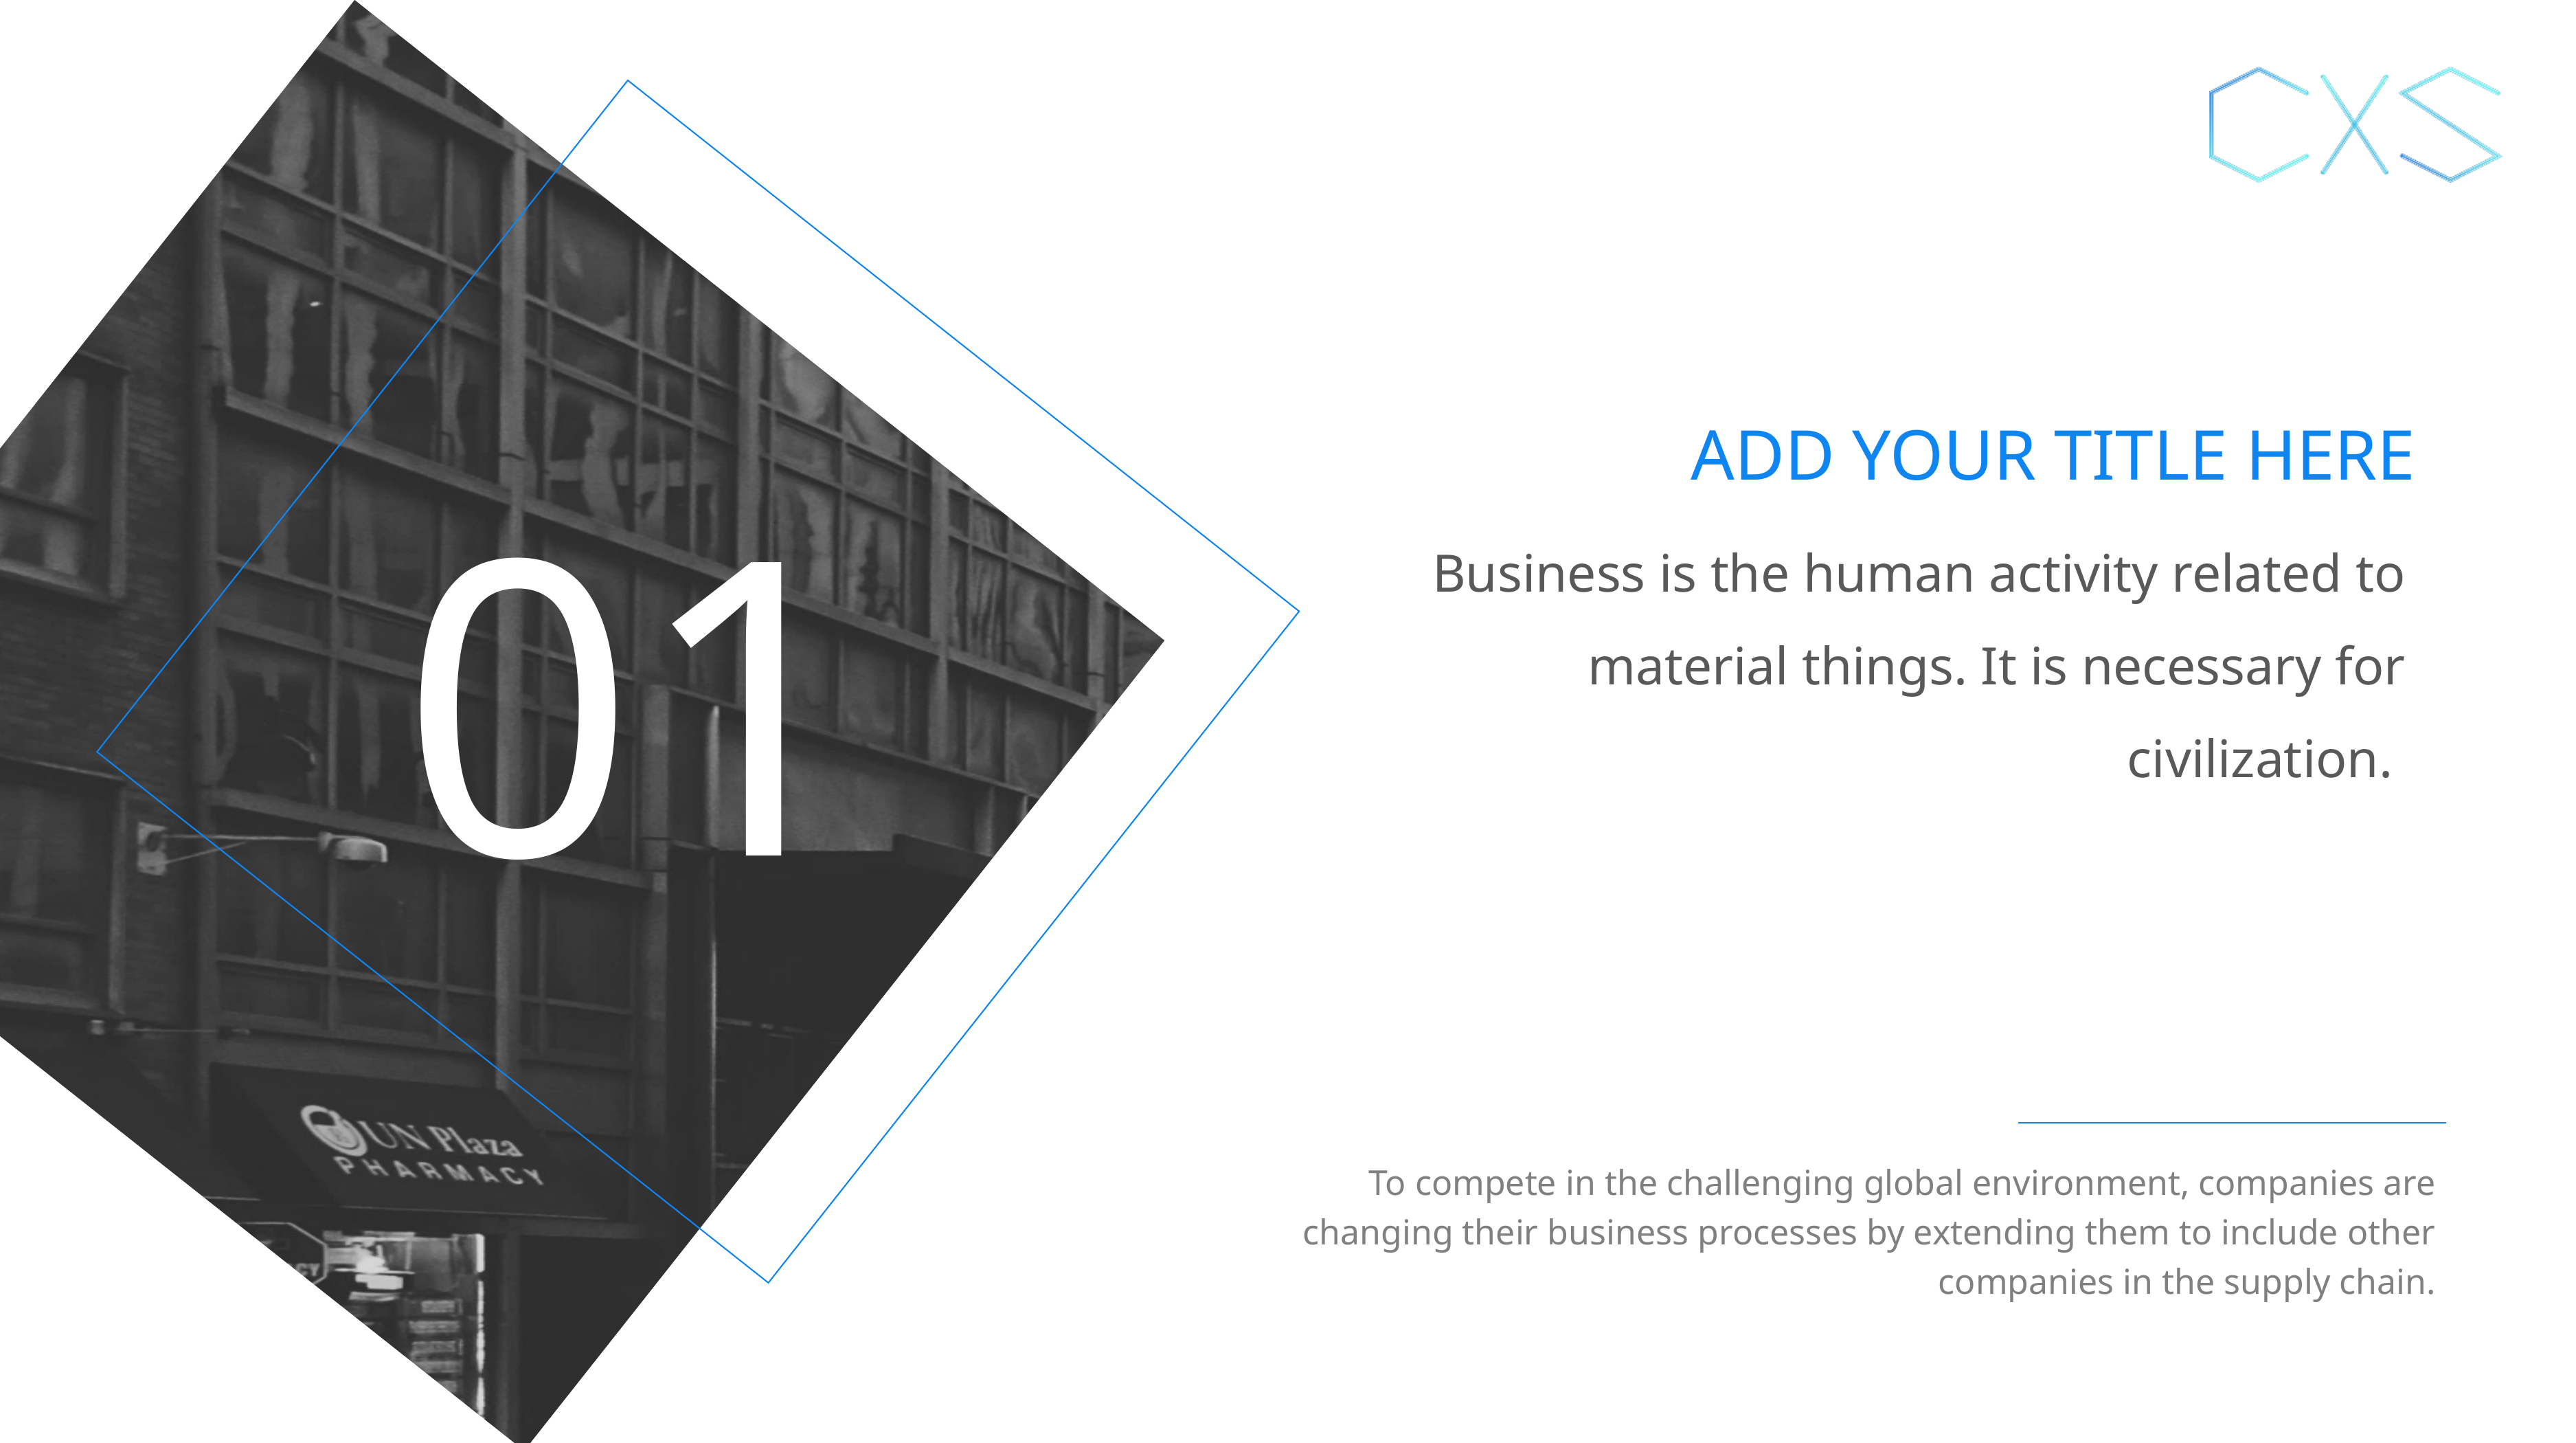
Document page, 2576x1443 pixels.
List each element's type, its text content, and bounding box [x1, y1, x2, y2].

text_box ADD YOUR TITLE HERE [1337, 375, 2417, 504]
text_box Business is the human activity related to material things. It is necessary for civilization. [1337, 504, 2417, 793]
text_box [0, 0, 1165, 1443]
picture [2209, 67, 2502, 183]
text_box To compete in the challenging global environment, companies are changing their business processes by extending them to include other companies in the supply chain. [1213, 1148, 2447, 1307]
